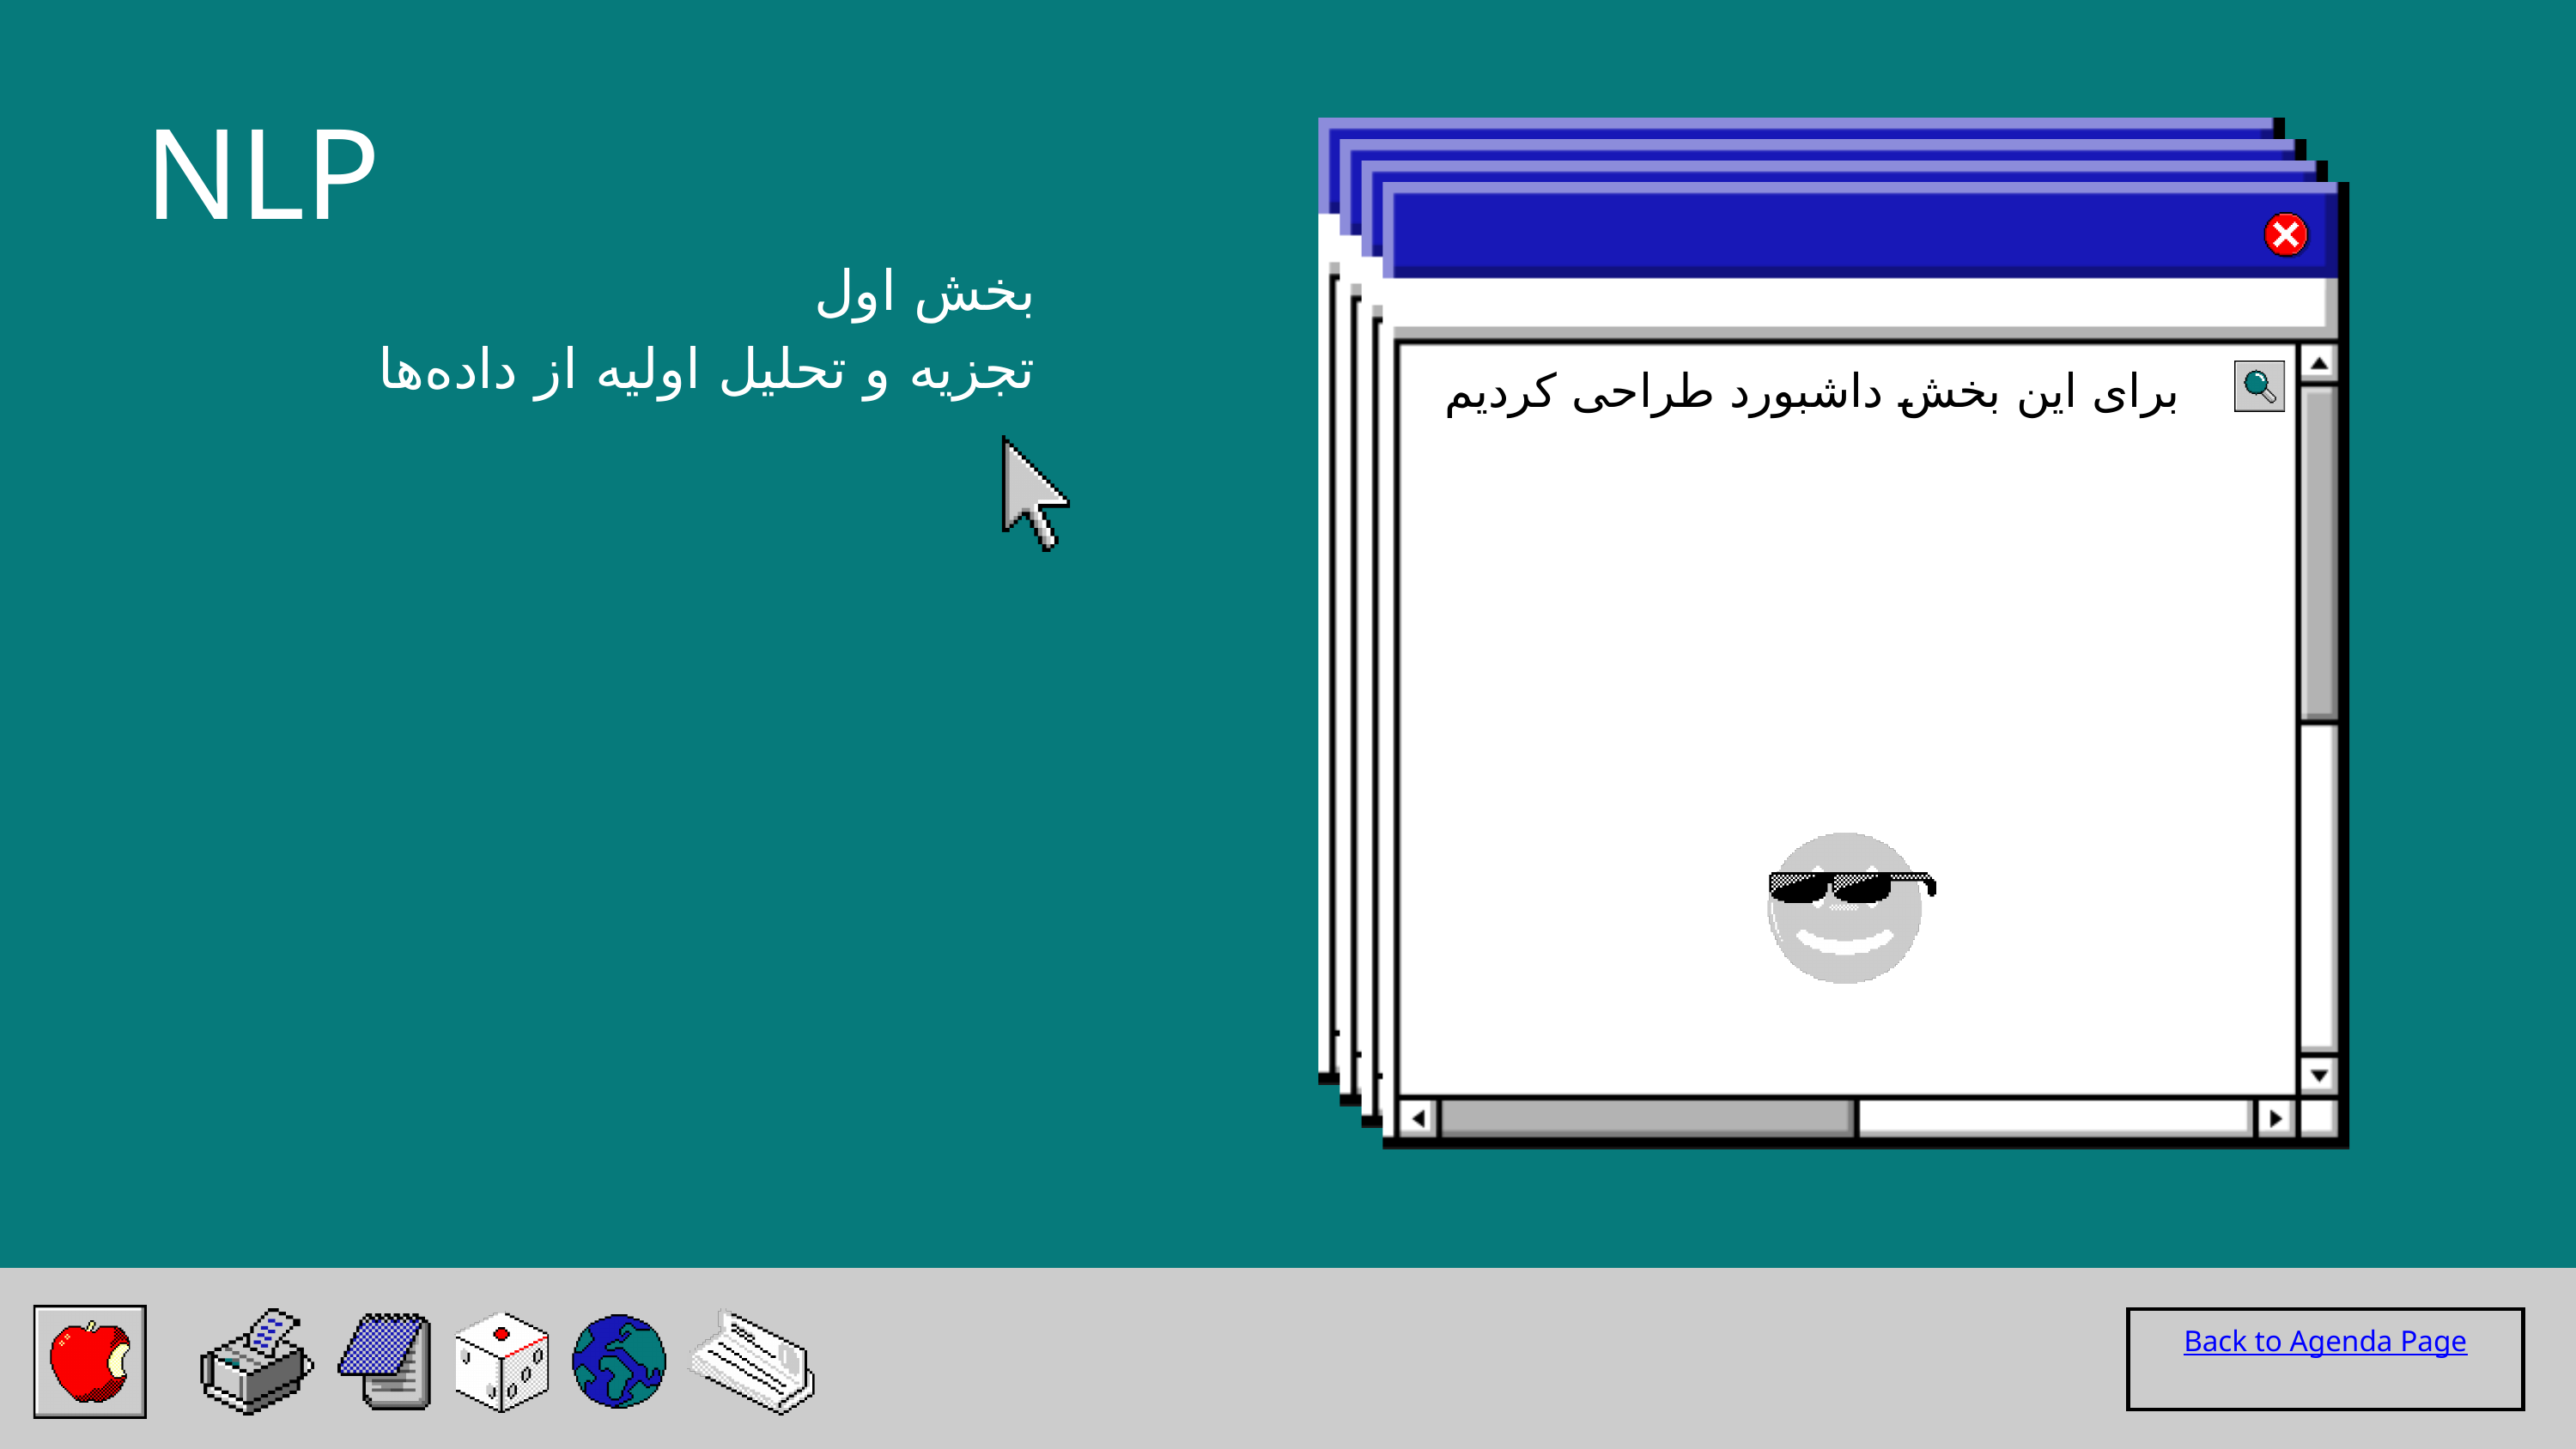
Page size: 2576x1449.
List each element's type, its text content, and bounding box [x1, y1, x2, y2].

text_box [1340, 139, 2307, 1106]
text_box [0, 1274, 2576, 1449]
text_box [1318, 118, 2286, 1085]
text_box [1382, 182, 2350, 1149]
text_box NLP بخش اول تجزیه و تحلیل اولیه از داده‌ها [144, 69, 1036, 400]
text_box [2128, 1308, 2524, 1410]
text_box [33, 1304, 148, 1419]
text_box [1001, 435, 1071, 553]
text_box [1361, 161, 2329, 1128]
